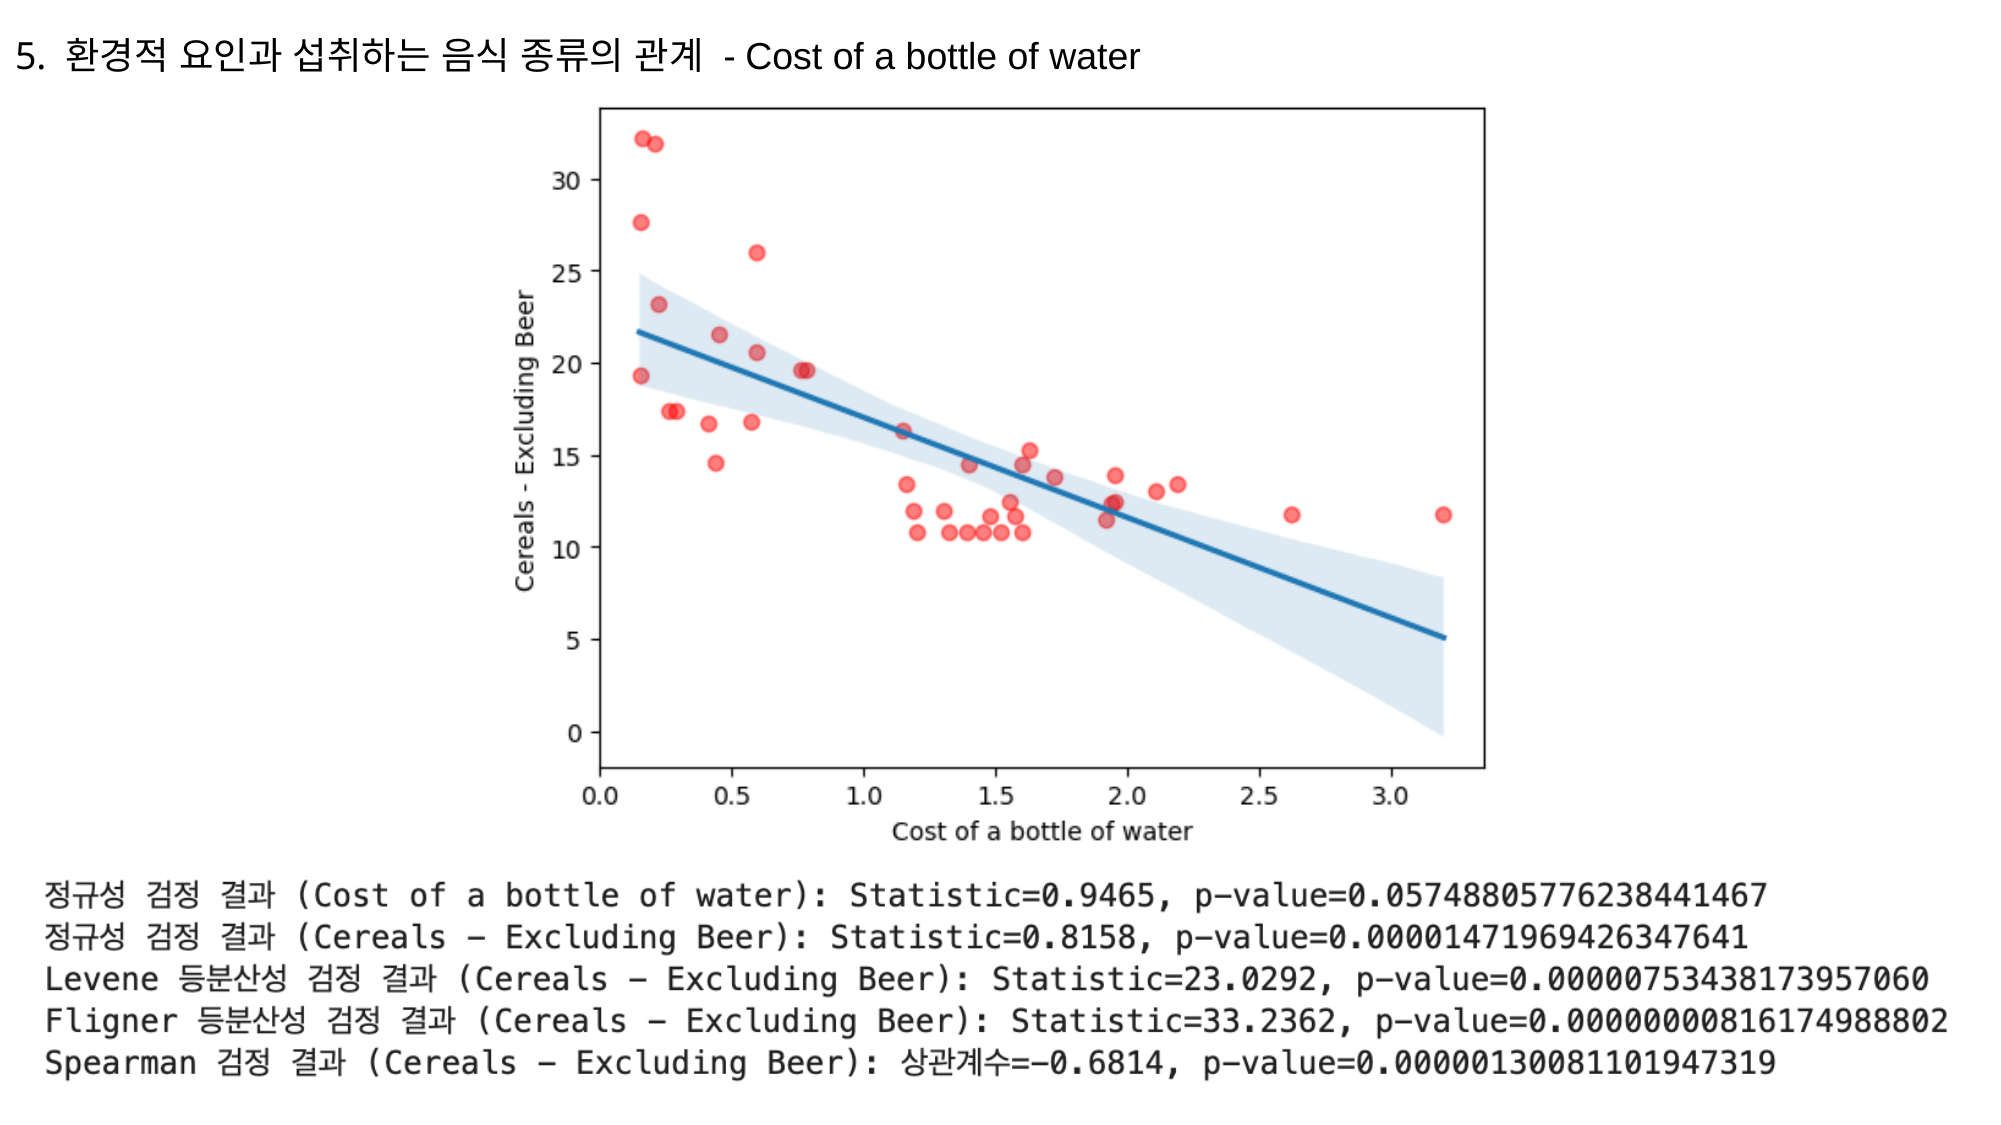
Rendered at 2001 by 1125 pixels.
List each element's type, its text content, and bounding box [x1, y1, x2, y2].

text_box 5. 환경적 요인과 섭취하는 음식 종류의 관계 - Cost of a bottle of water [0, 0, 1536, 116]
picture [35, 92, 1965, 1090]
